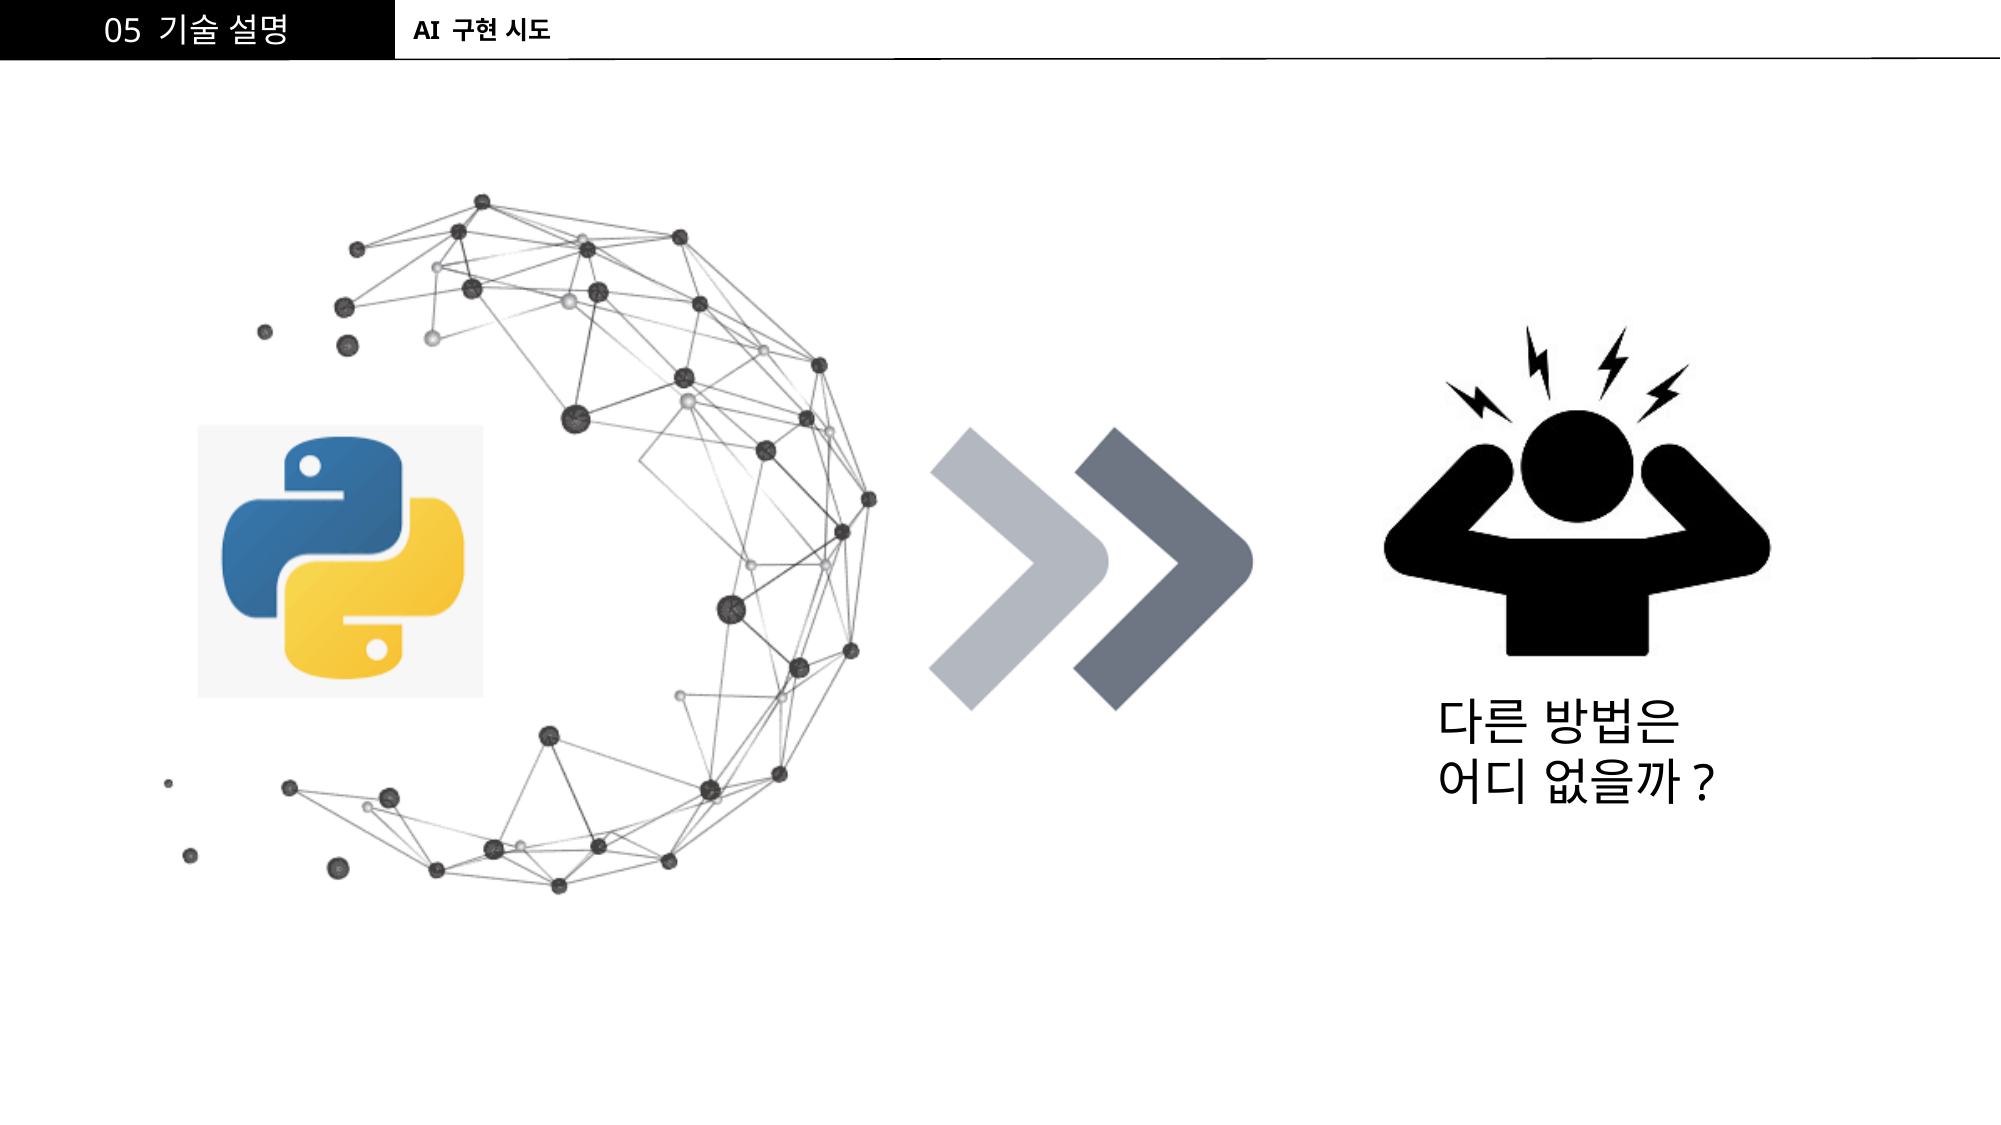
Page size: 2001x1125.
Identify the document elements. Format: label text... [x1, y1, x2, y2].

text_box 05 기술 설명 [0, 0, 395, 57]
text_box 다른 방법은 어디 없을까? [1422, 715, 1755, 818]
text_box AI 구현 시도 [398, 7, 849, 53]
picture [111, 158, 1264, 967]
picture [1353, 300, 1806, 708]
